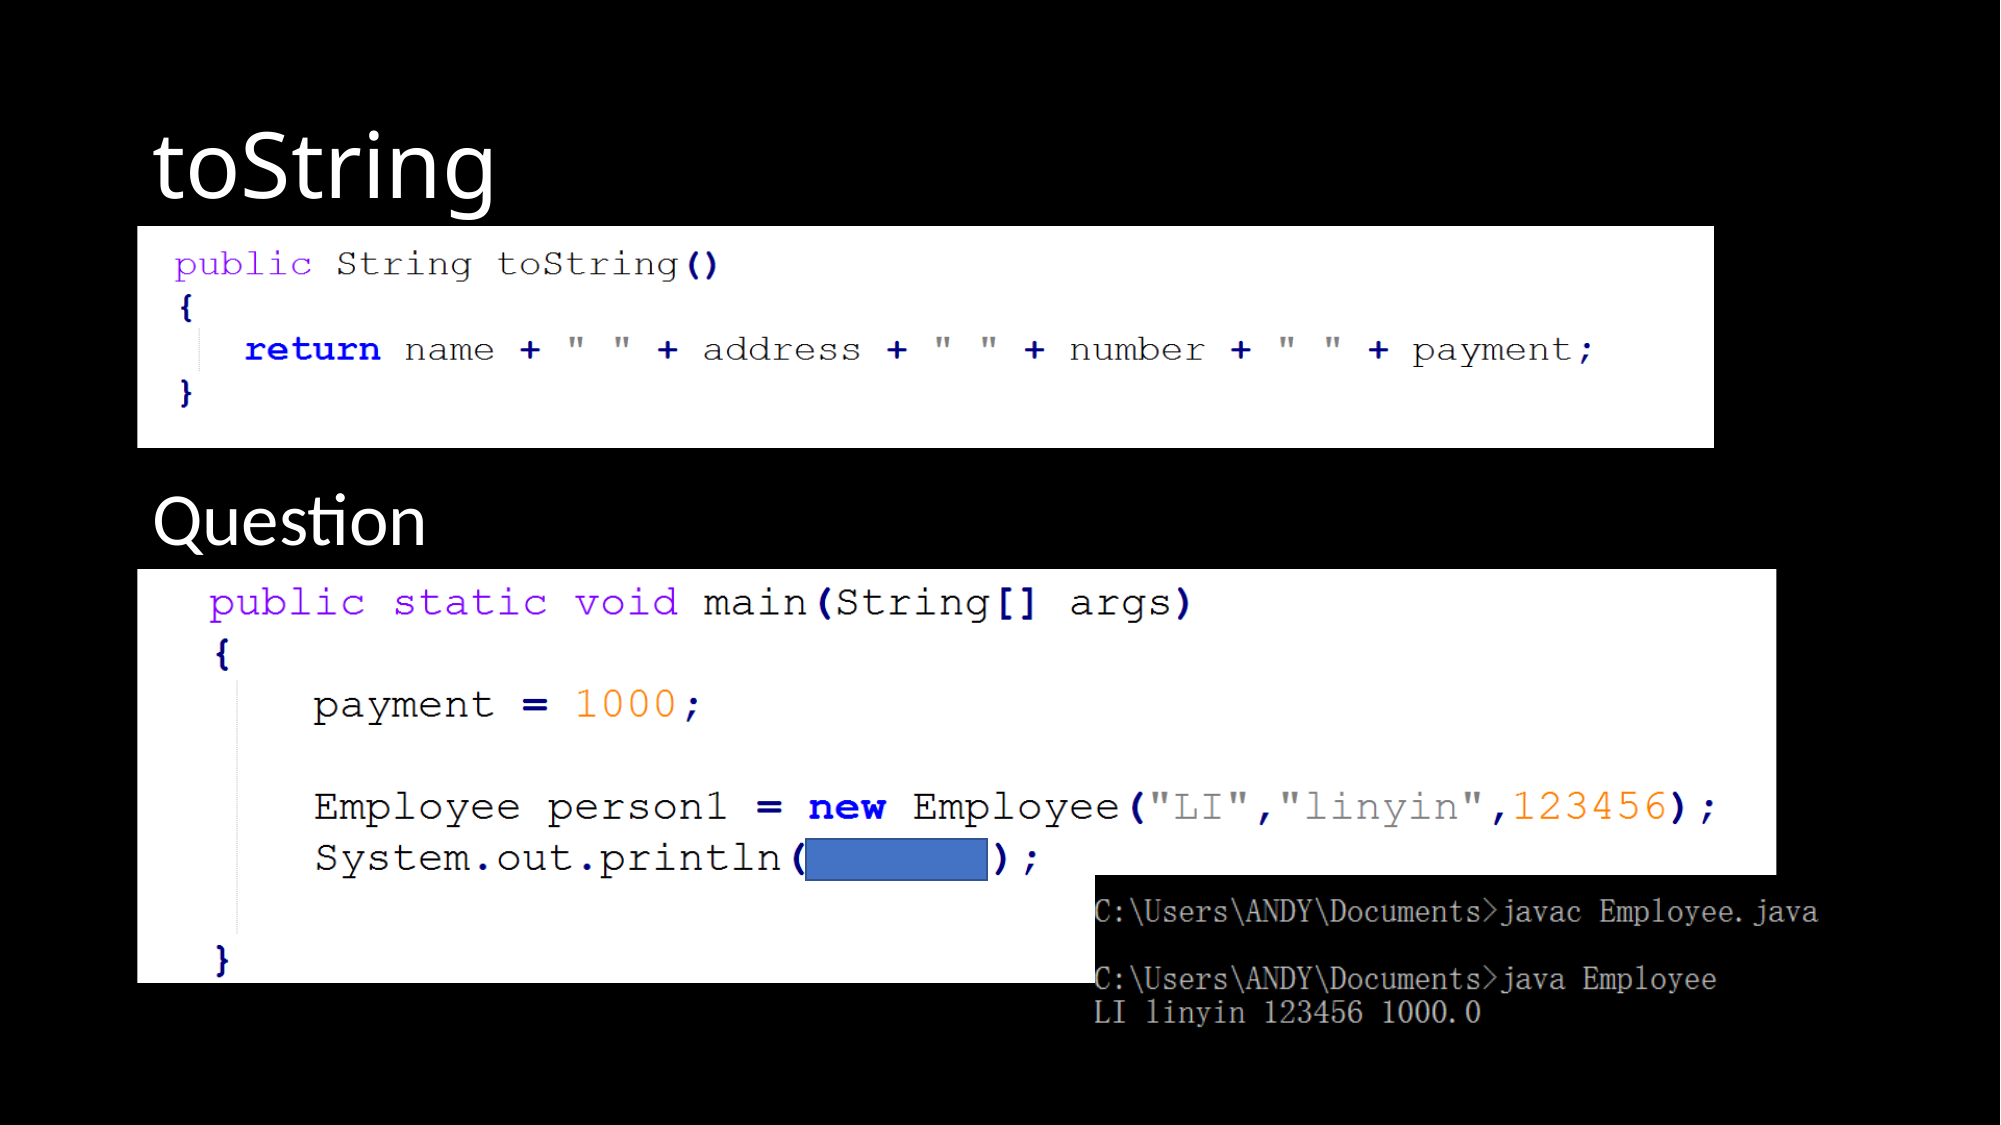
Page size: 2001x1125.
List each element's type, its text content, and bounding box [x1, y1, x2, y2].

picture [137, 226, 1714, 448]
title toString [137, 59, 1863, 278]
text_box Question [137, 463, 569, 569]
picture [137, 569, 1923, 1045]
